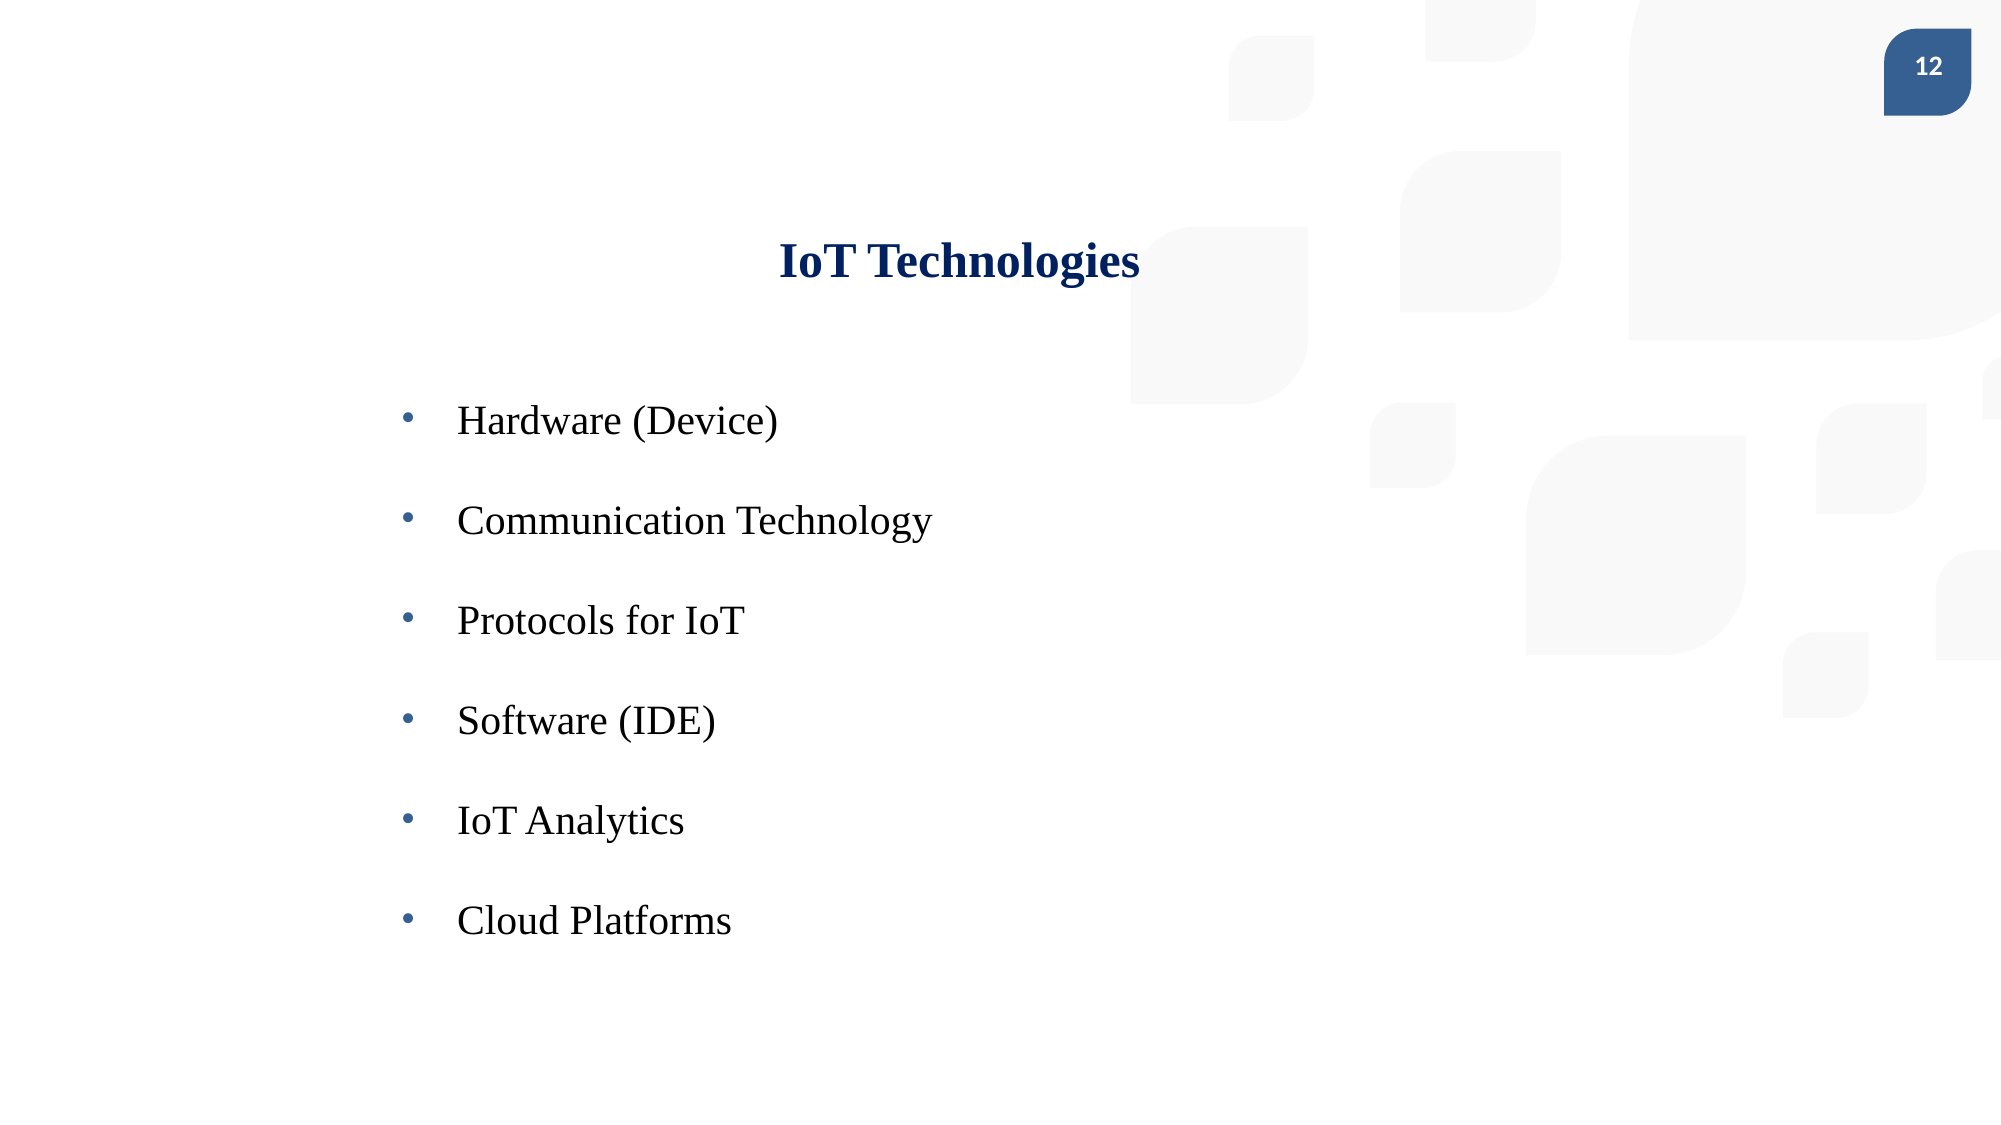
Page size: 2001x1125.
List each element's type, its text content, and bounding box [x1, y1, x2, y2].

text_box Hardware (Device) Communication Technology Protocols for IoT Software (IDE) IoT Analytics Cloud Platforms [385, 385, 2000, 1051]
text_box IoT Technologies [763, 219, 1160, 295]
